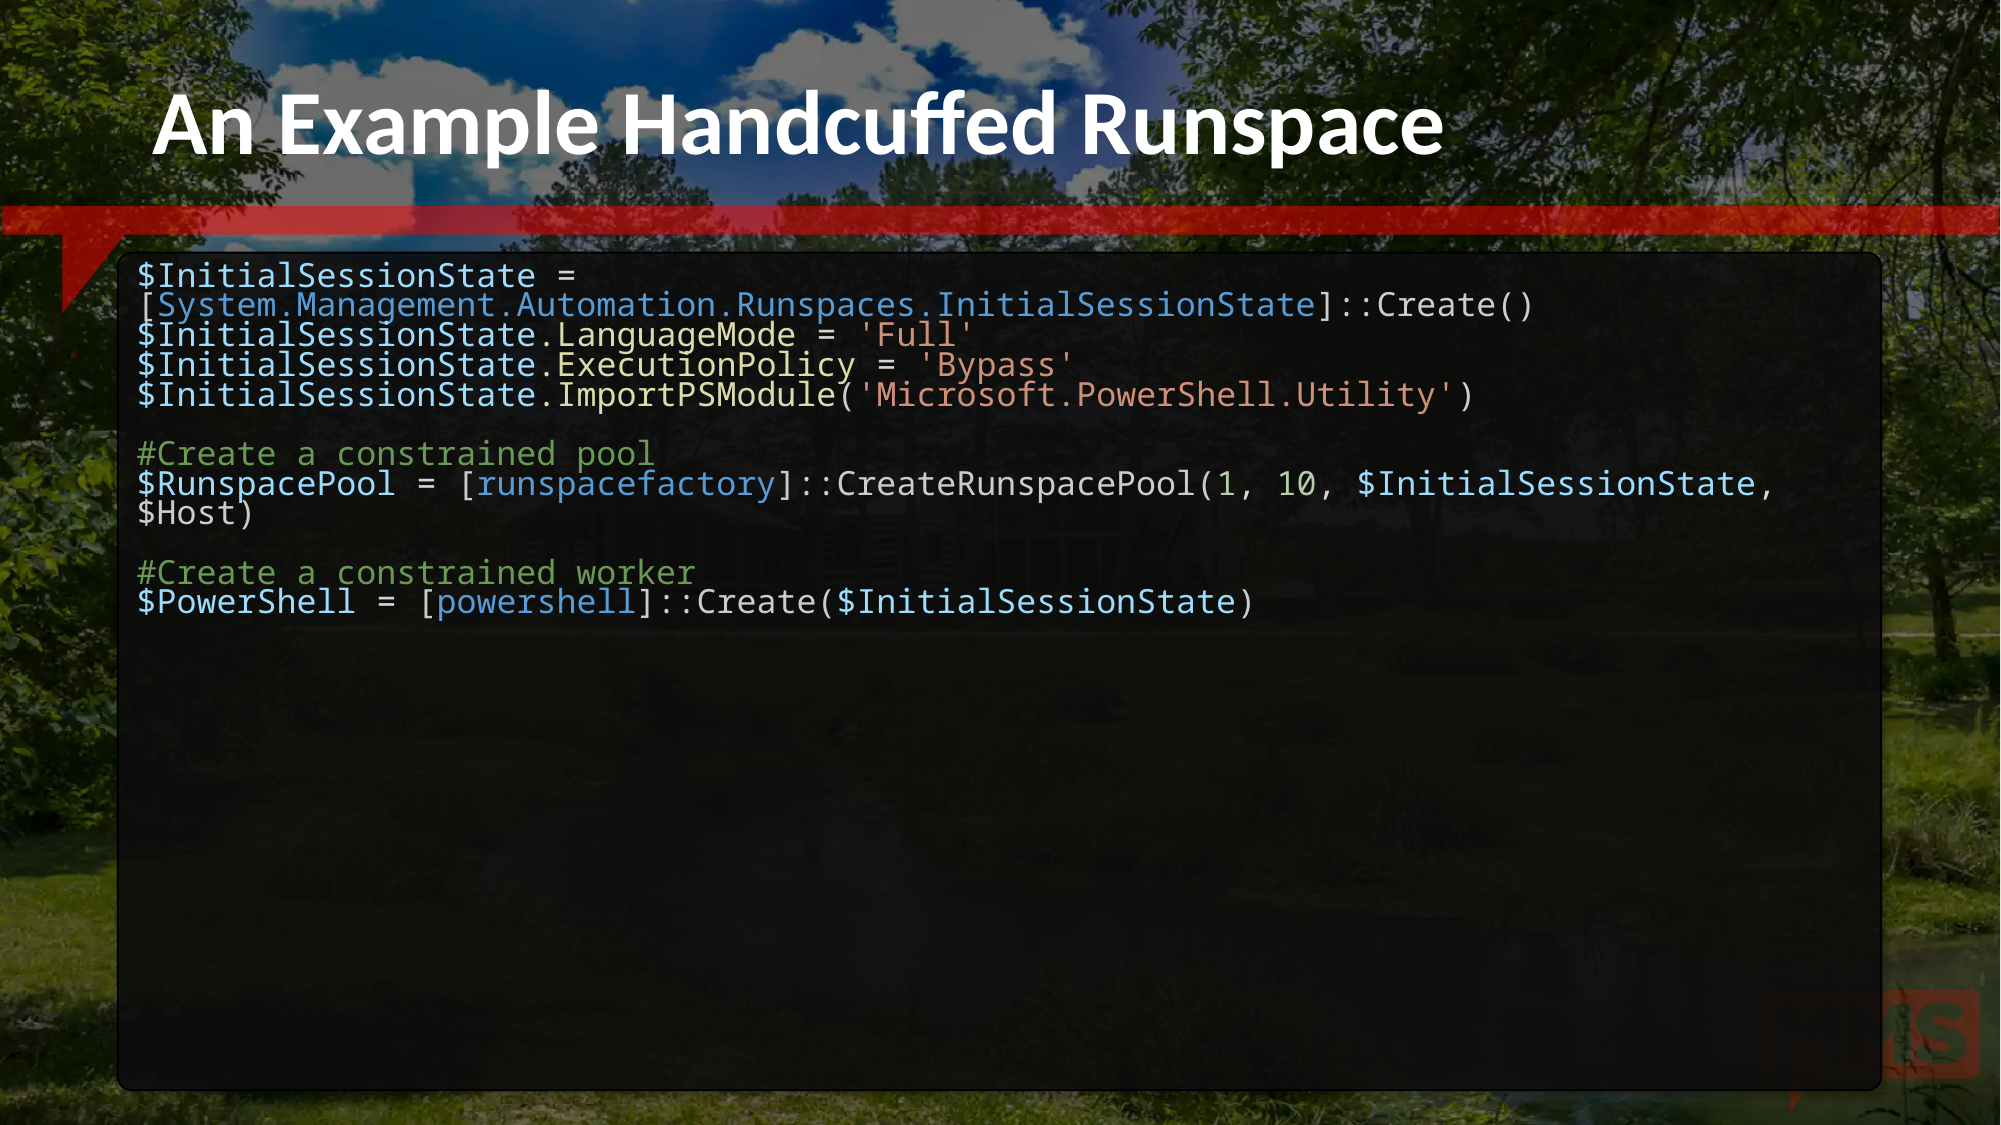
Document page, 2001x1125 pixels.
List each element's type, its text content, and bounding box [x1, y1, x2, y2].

picture [0, 0, 2001, 1125]
text_box $InitialSessionState = [System.Management.Automation.Runspaces.InitialSessionState]::Create() $InitialSessionState.LanguageMode = 'Full' $InitialSessionState.ExecutionPolicy = 'Bypass' $InitialSessionState.ImportPSModule('Microsoft.PowerShell.Utility') #Create a constrained pool $RunspacePool = [runspacefactory]::CreateRunspacePool(1, 10, $InitialSessionState, $Host) #Create a constrained worker $PowerShell = [powershell]::Create($InitialSessionState) [116, 251, 1883, 1092]
title An Example Handcuffed Runspace [137, 59, 1863, 190]
